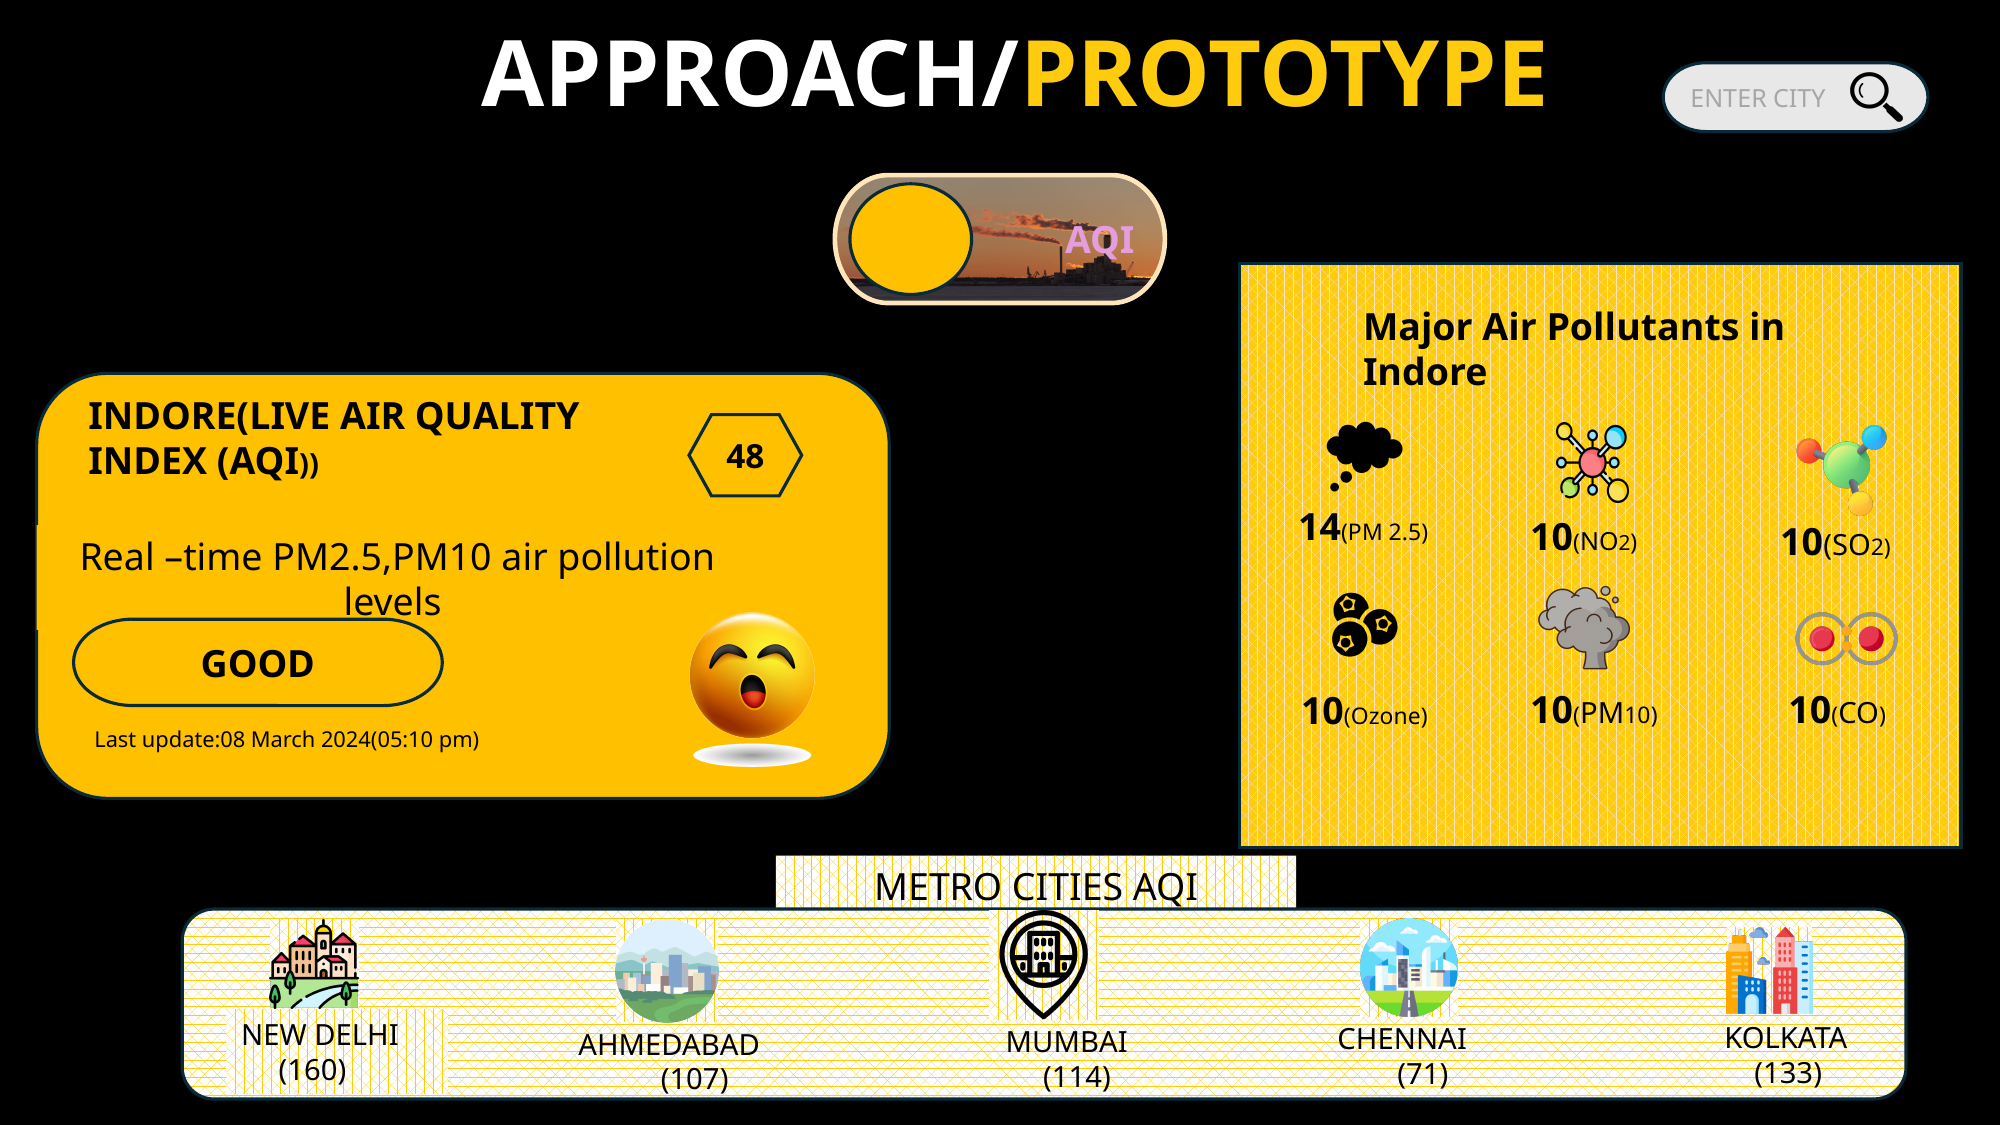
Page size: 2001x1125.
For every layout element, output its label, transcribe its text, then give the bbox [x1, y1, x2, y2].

picture [640, 578, 864, 801]
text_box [36, 372, 890, 799]
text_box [1238, 262, 2000, 849]
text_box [1662, 62, 1929, 133]
text_box [848, 182, 974, 297]
text_box APPROACH/PROTOTYPE [466, 7, 1676, 133]
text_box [181, 855, 1907, 1105]
text_box AQI [833, 173, 1167, 305]
